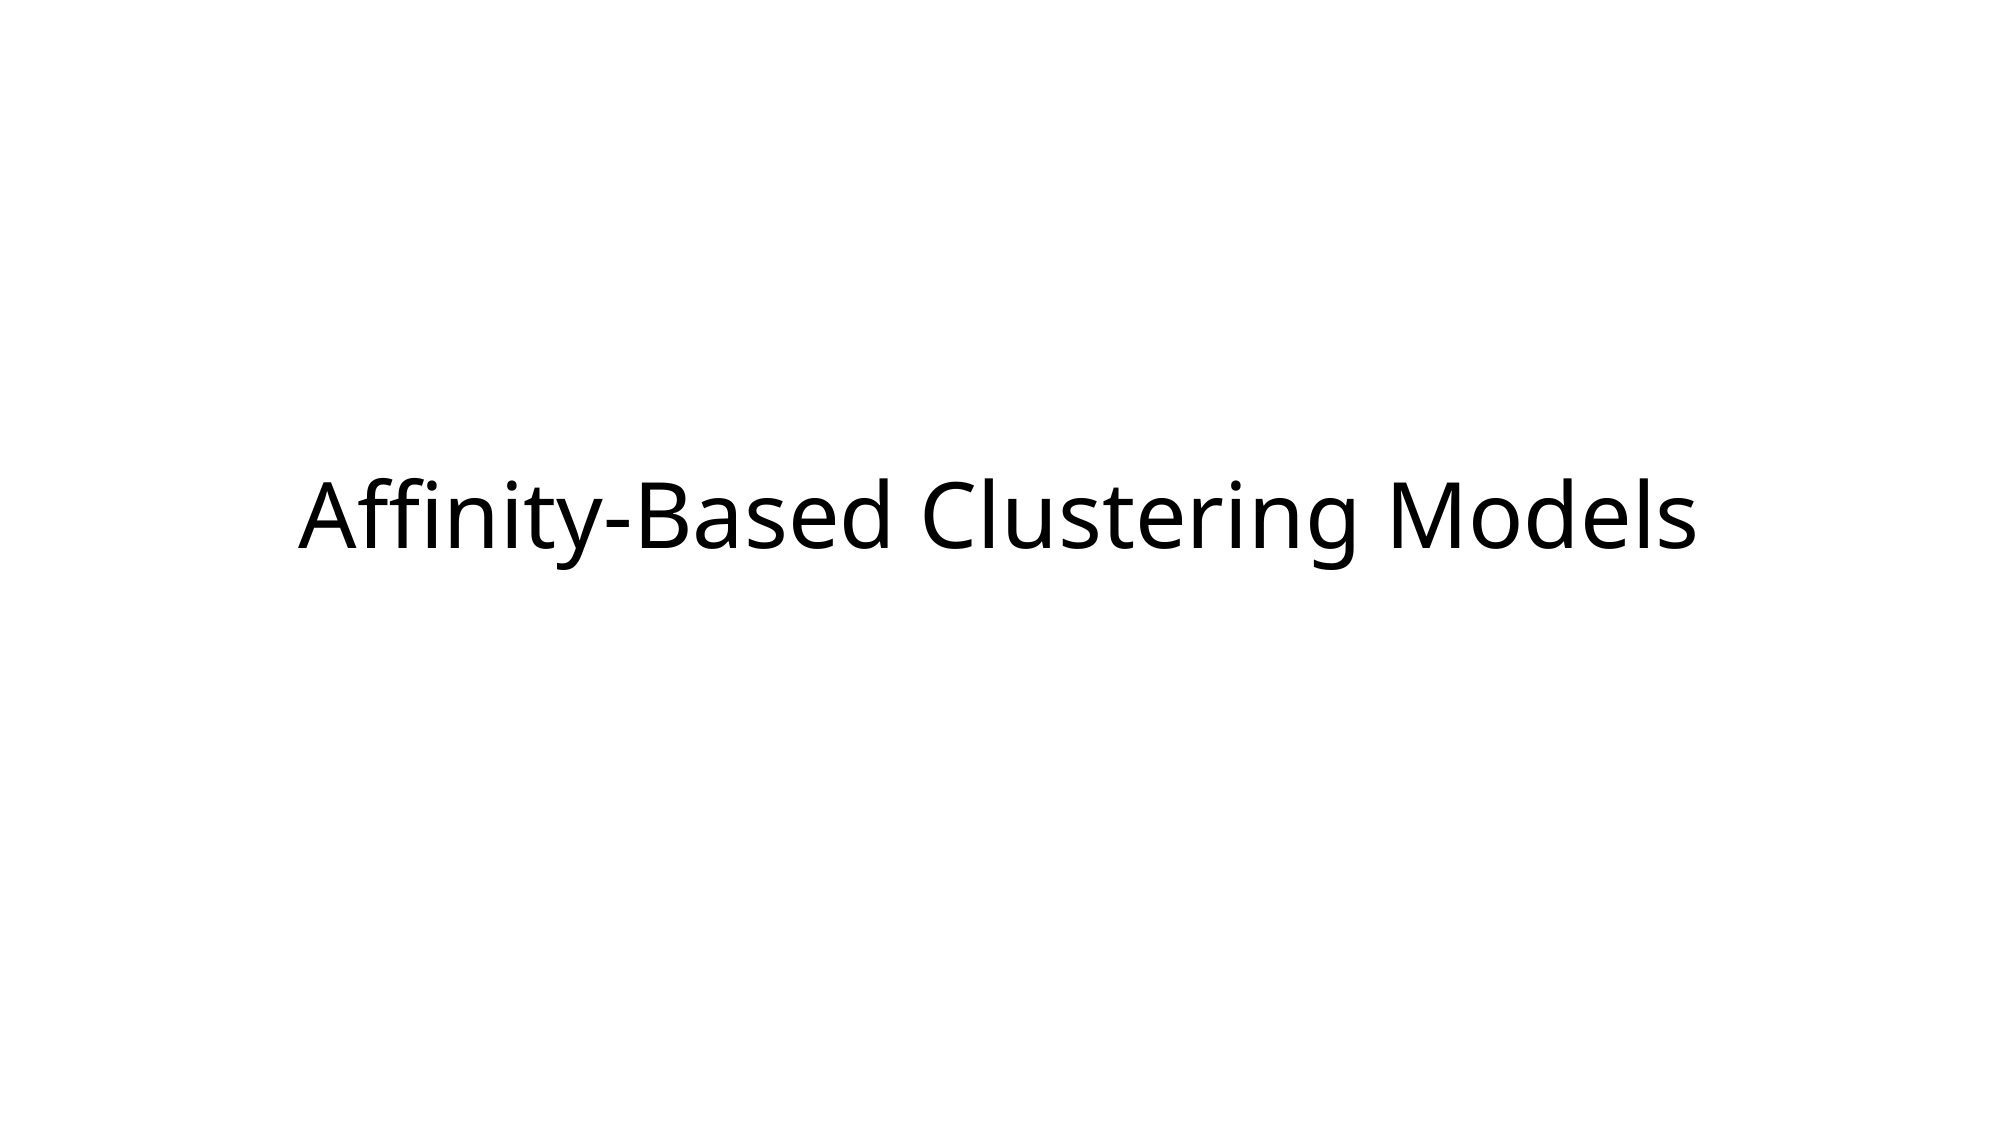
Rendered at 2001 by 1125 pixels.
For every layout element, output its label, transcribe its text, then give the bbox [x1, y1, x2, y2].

title Affinity-Based Clustering Models [249, 184, 1750, 576]
